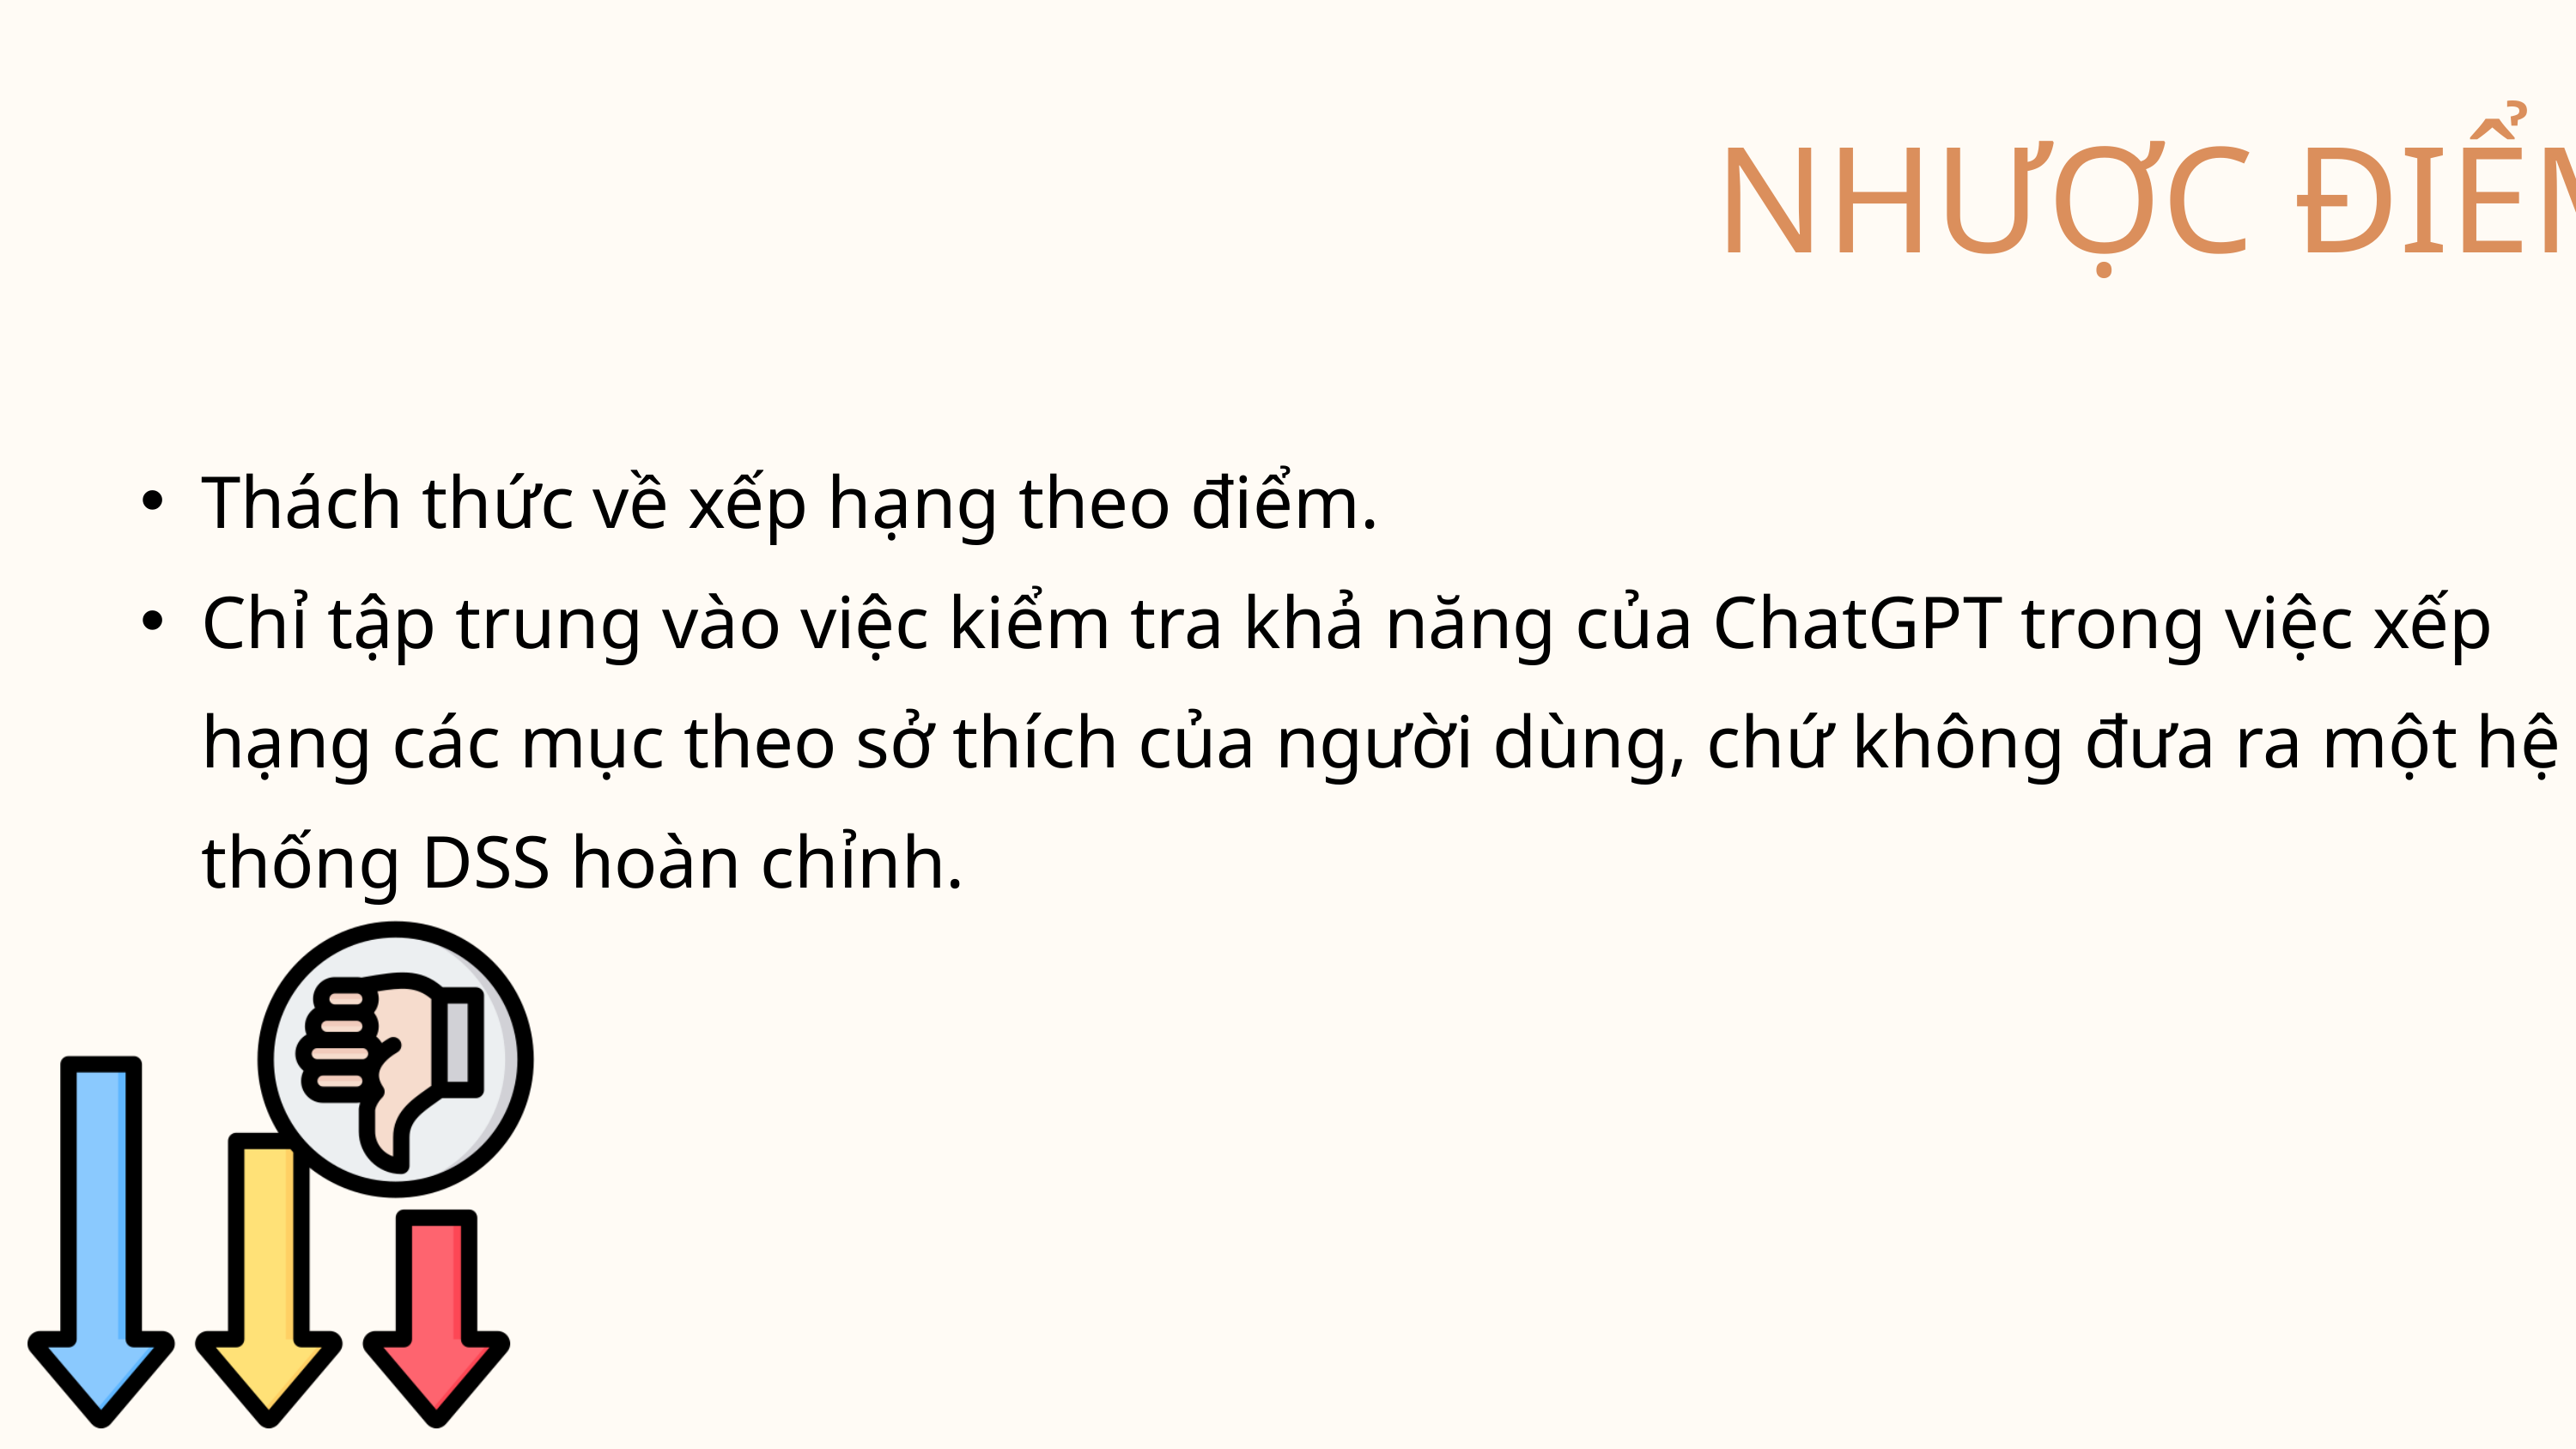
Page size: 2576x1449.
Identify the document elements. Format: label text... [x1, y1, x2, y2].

text_box NHƯỢC ĐIỂM [1714, 35, 2576, 282]
text_box Thách thức về xếp hạng theo điểm. Chỉ tập trung vào việc kiểm tra khả năng của ChatGPT trong việc xếp hạng các mục theo sở thích của người dùng, chứ không đưa ra một hệ thống DSS hoàn chỉnh. [79, 421, 2576, 903]
text_box [27, 876, 580, 1428]
